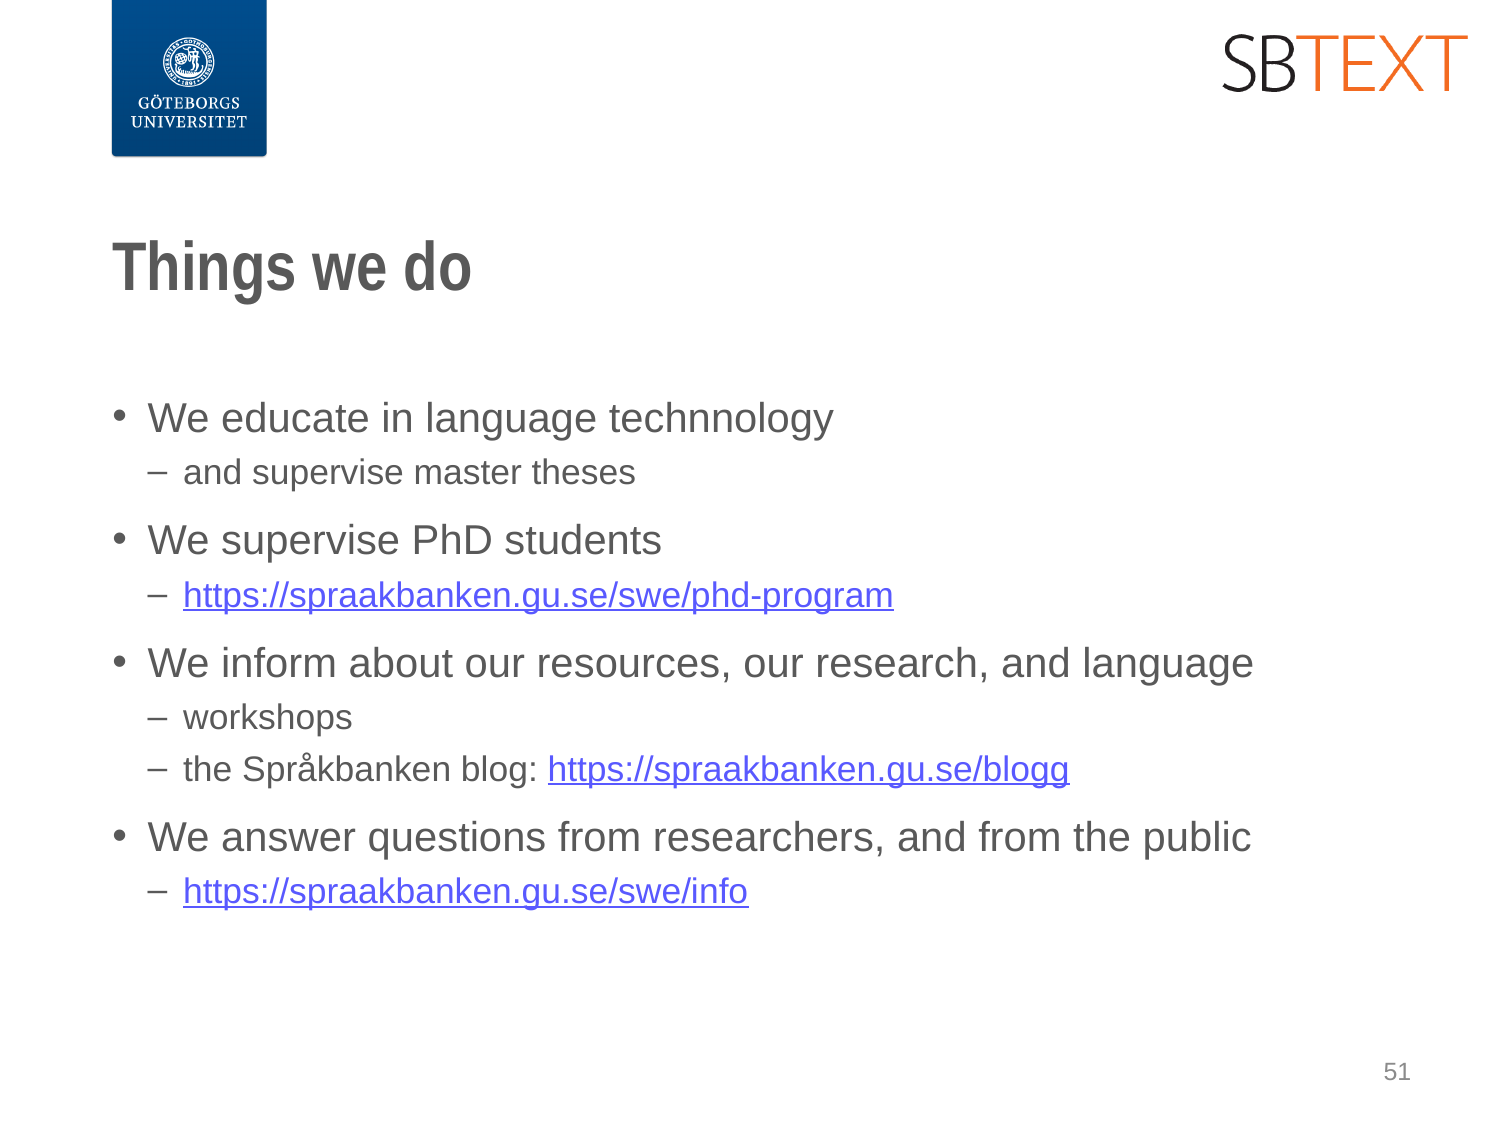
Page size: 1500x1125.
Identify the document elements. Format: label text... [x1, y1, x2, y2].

list We educate in language technnology and supervise master theses We supervise PhD students https://spraakbanken.gu.se/swe/phd-program We inform about our resources, our research, and language workshops the Språkbanken blog: https://spraakbanken.gu.se/blogg We answer questions from researchers, and from the public https://spraakbanken.gu.se/swe/info [112, 385, 1341, 1012]
picture [1205, 19, 1476, 110]
title Things we do [112, 231, 1412, 362]
picture [110, 0, 268, 159]
slide_number 51 [1316, 1051, 1412, 1091]
